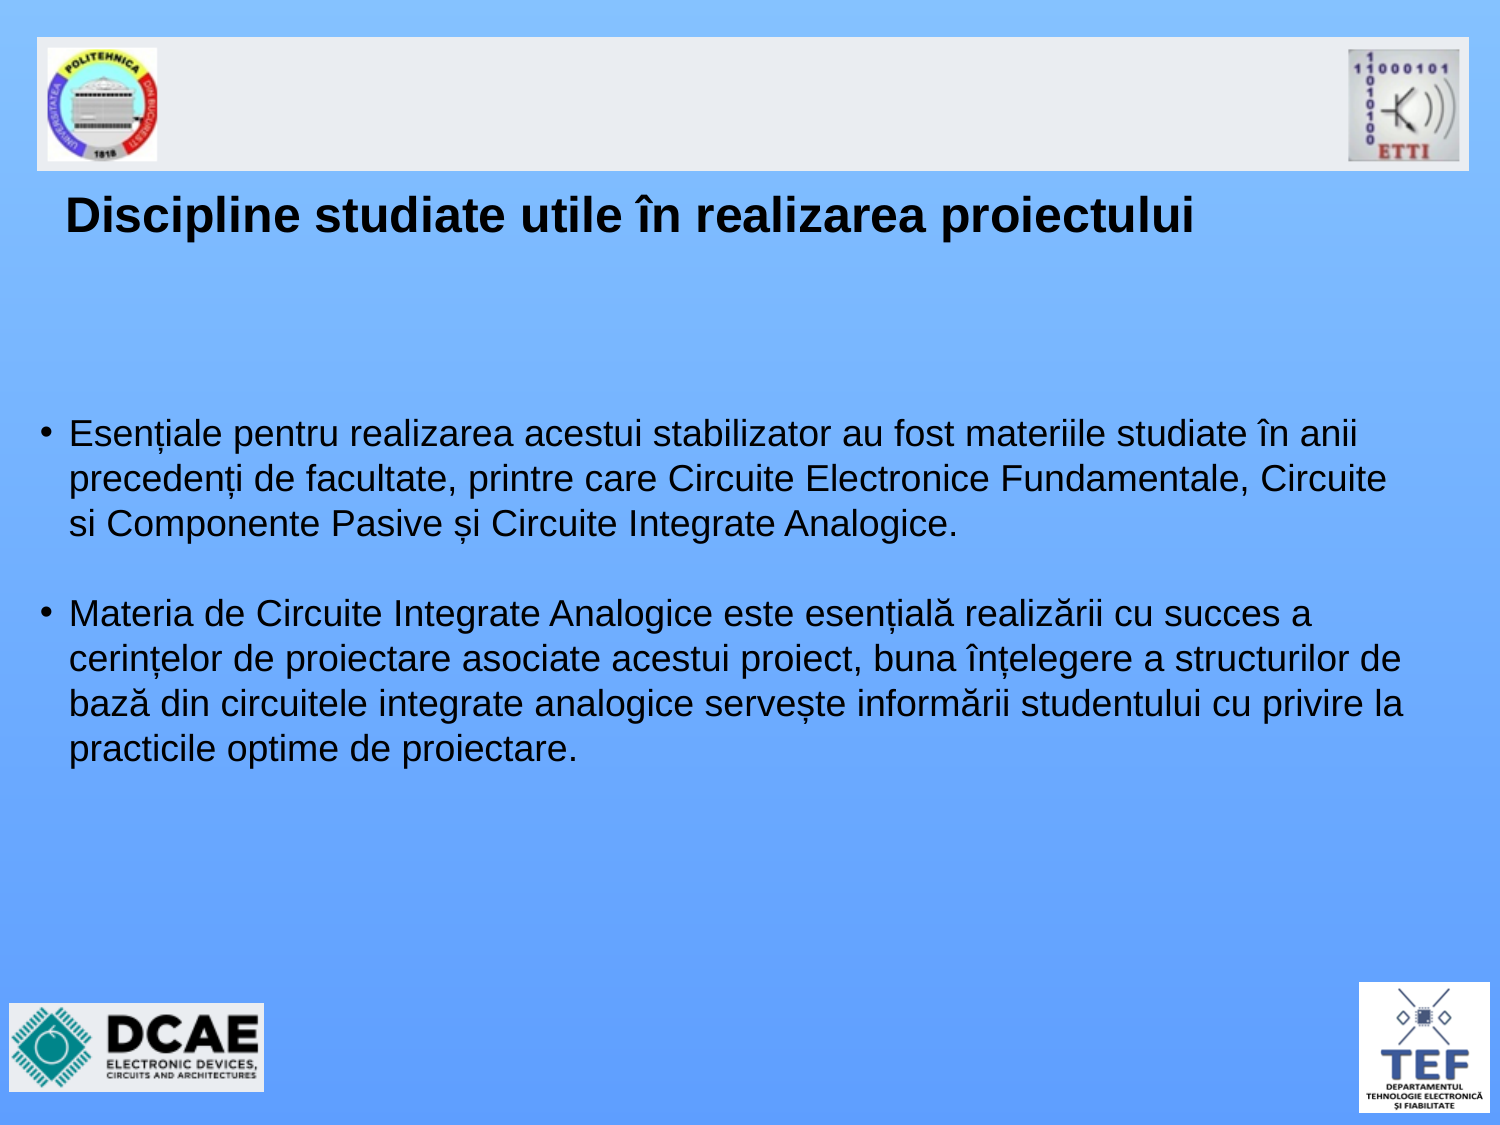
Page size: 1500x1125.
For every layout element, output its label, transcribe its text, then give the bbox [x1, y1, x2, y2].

title Discipline studiate utile în realizarea proiectului [49, 174, 1326, 249]
text_box Esențiale pentru realizarea acestui stabilizator au fost materiile studiate în anii precedenți de facultate, printre care Circuite Electronice Fundamentale, Circuite si Componente Pasive și Circuite Integrate Analogice. Materia de Circuite Integrate Analogice este esențială realizării cu succes a cerințelor de proiectare asociate acestui proiect, buna înțelegere a structurilor de bază din circuitele integrate analogice servește informării studentului cu privire la practicile optime de proiectare. [24, 249, 1425, 1063]
picture [9, 1003, 264, 1092]
picture [1359, 982, 1490, 1113]
picture [37, 37, 1469, 171]
